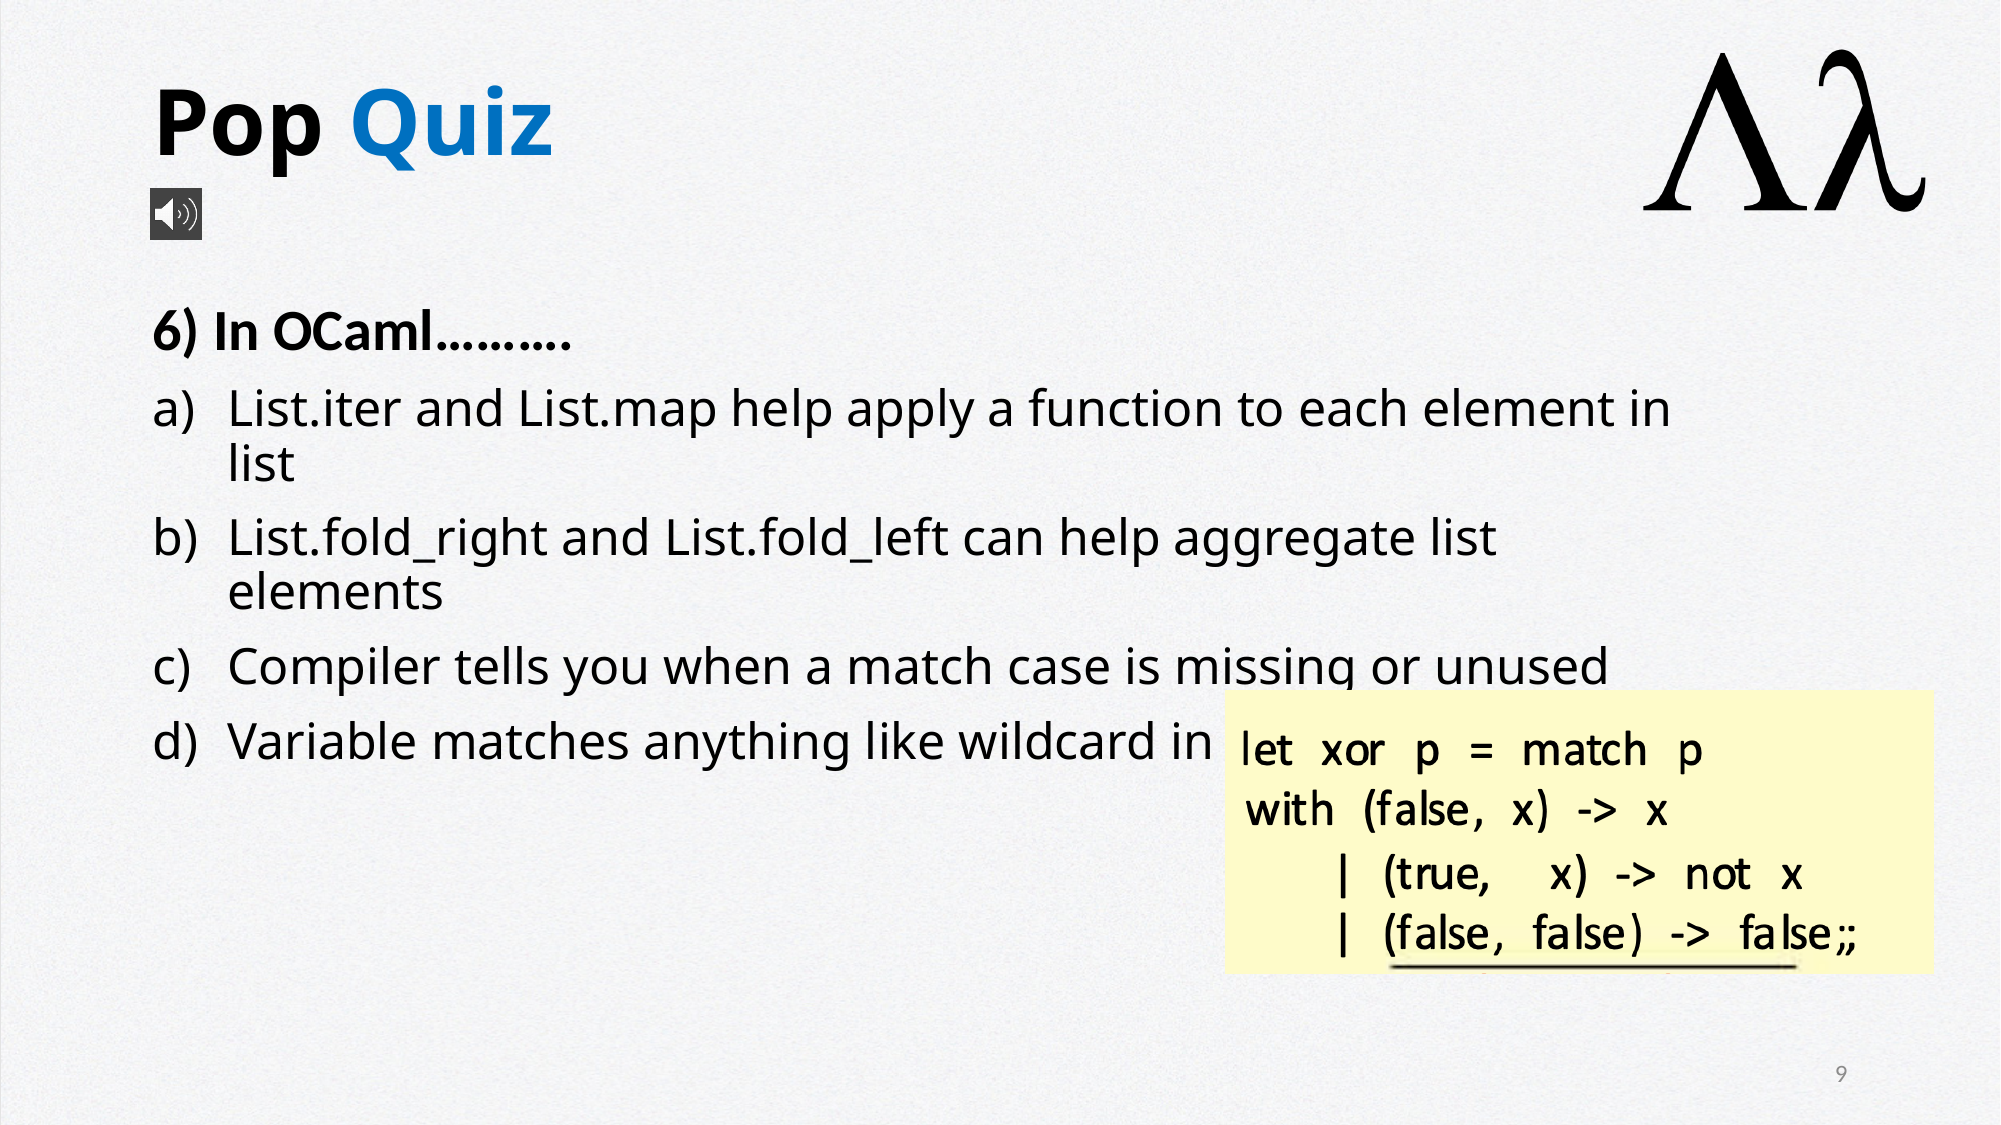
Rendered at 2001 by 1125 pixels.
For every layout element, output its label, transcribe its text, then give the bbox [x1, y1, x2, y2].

title Pop Quiz [137, 17, 1863, 235]
slide_number 8 [1412, 1042, 1863, 1103]
picture [0, 0, 2001, 1125]
list 6) In OCaml………. List.iter and List.map help apply a function to each element in list List.fold_right and List.fold_left can help aggregate list elements Compiler tells you when a match case is missing or unused Variable matches anything like wildcard in matching [137, 292, 1717, 833]
